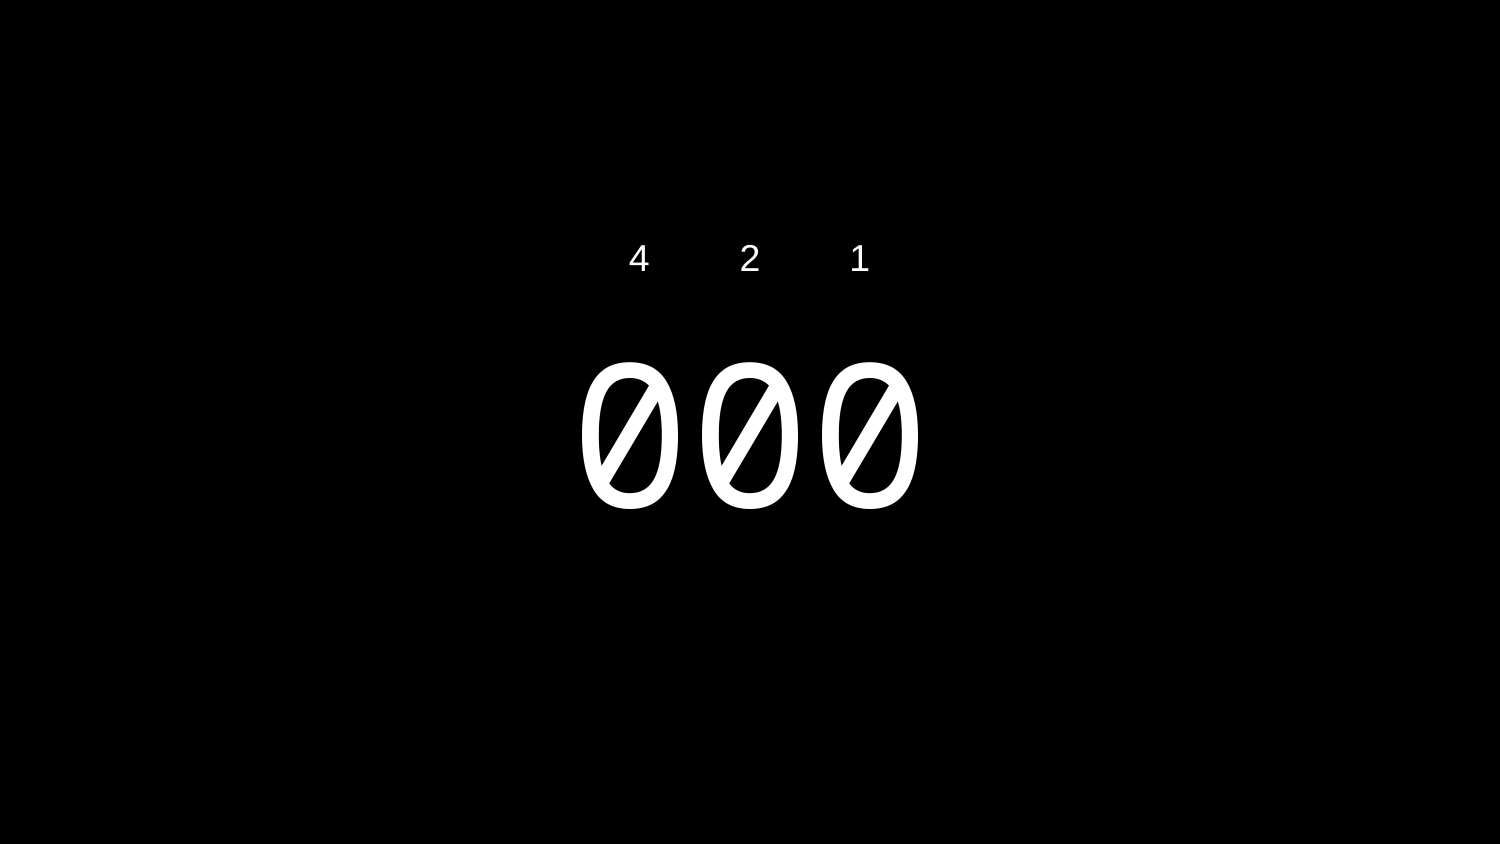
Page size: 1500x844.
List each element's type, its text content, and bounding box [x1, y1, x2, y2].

text_box 2 [690, 218, 800, 292]
text_box 000 [441, 292, 1059, 552]
text_box 4 [579, 218, 690, 292]
text_box 1 [800, 218, 920, 292]
